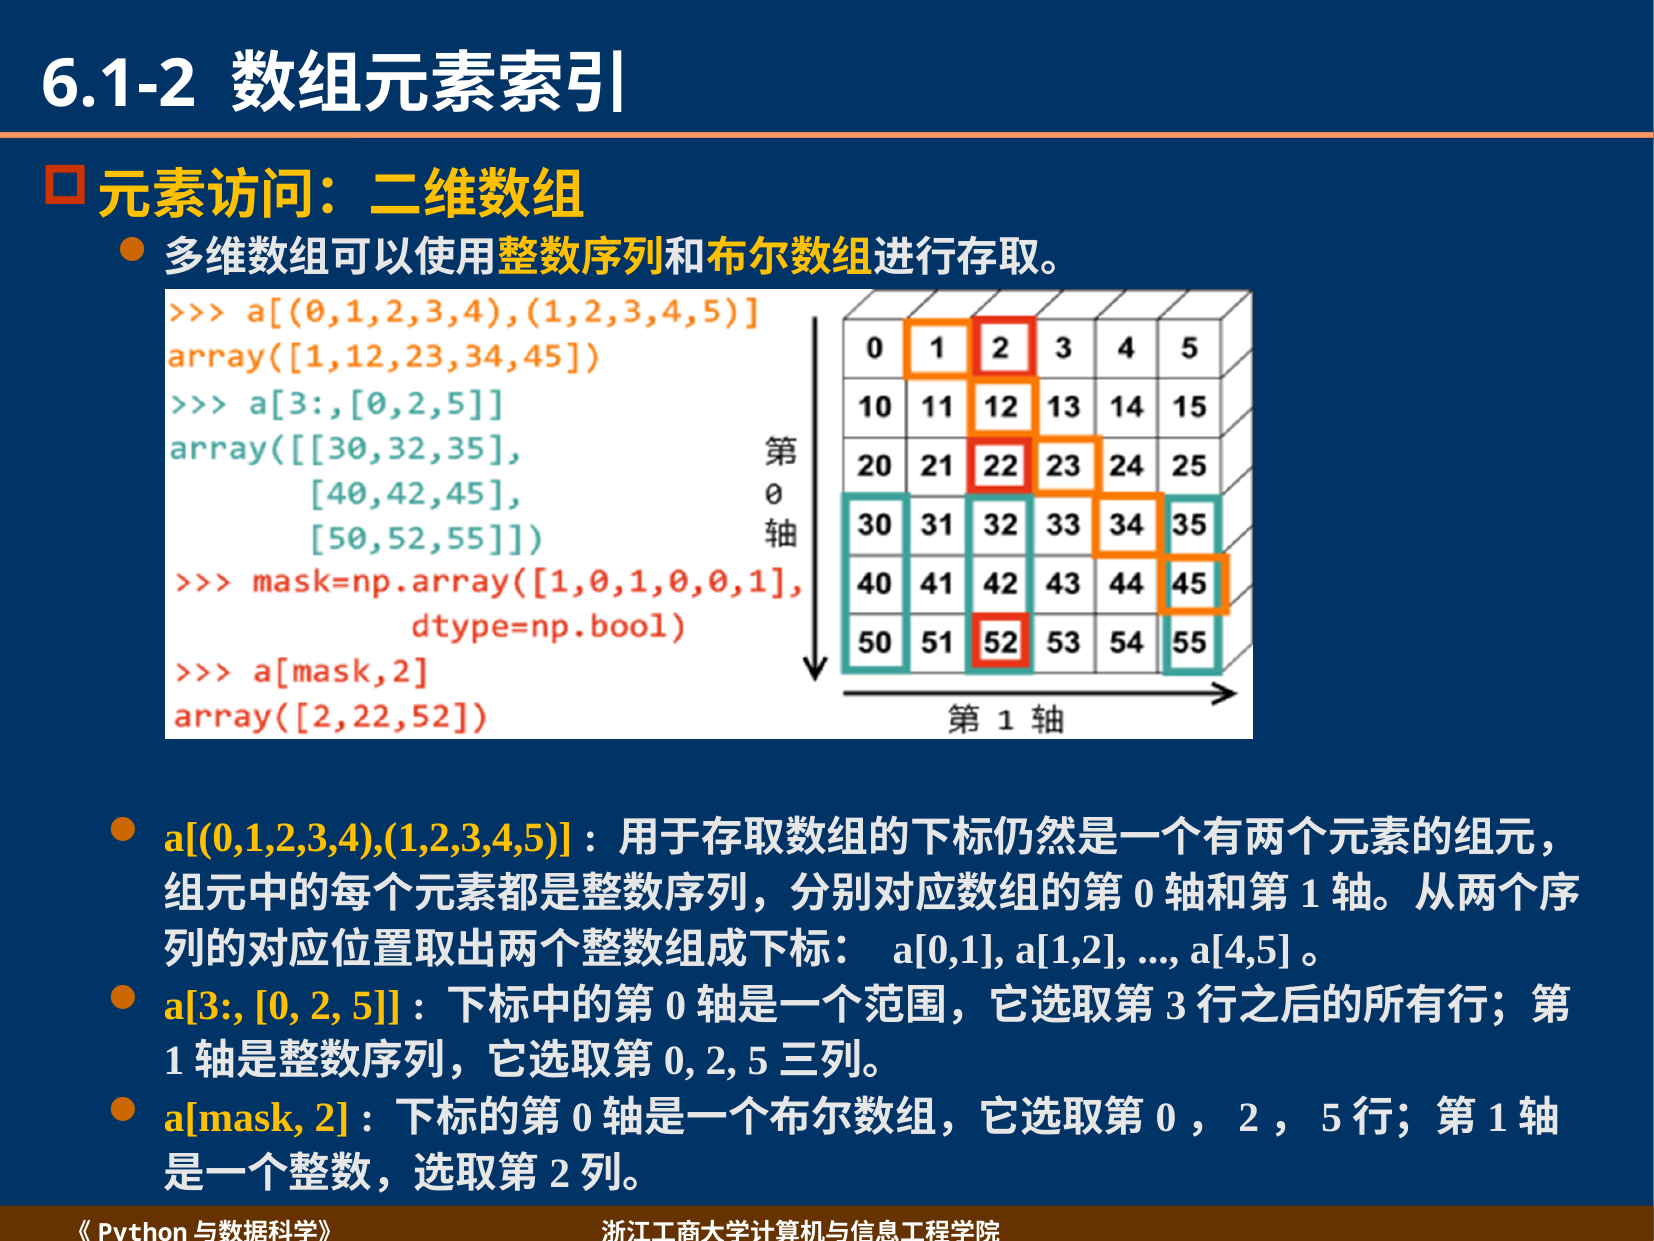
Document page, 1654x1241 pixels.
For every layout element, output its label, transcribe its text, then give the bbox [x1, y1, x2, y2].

title 6.1-2 数组元素索引 [41, 22, 1601, 128]
picture [165, 288, 1253, 739]
list 元素访问：二维数组 多维数组可以使用整数序列和布尔数组进行存取。 a[(0,1,2,3,4),(1,2,3,4,5)] : 用于存取数组的下标仍然是一个有两个元素的组元，组元中的每个元素都是整数序列，分别对应数组的第0轴和第1轴。从两个序列的对应位置取出两个整数组成下标： a[0,1], a[1,2], ..., a[4,5]。 a[3:, [0, 2, 5]] : 下标中的第0轴是一个范围，它选取第3行之后的所有行；第1轴是整数序列，它选取第0, 2, 5三列。 a[mask, 2] : 下标的第0轴是一个布尔数组，它选取第0，2，5行；第1轴是一个整数，选取第2列。 [41, 151, 1601, 1195]
